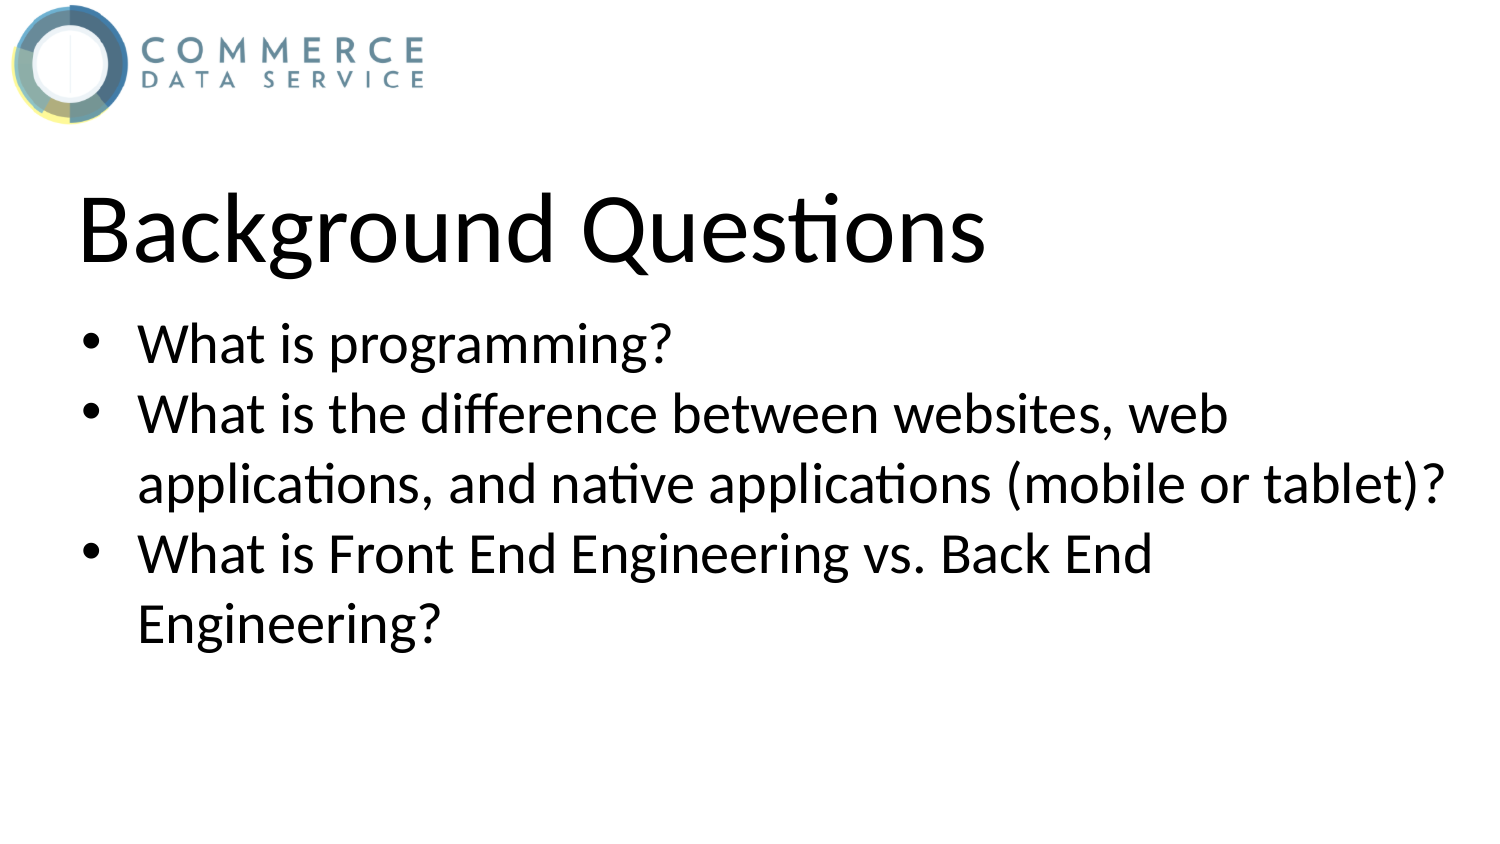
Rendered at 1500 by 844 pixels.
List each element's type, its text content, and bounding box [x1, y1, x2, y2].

text_box What is programming? What is the difference between websites, web applications, and native applications (mobile or tablet)? What is Front End Engineering vs. Back End Engineering? [66, 290, 1488, 668]
text_box Background Questions [62, 147, 1418, 299]
picture [0, 0, 437, 131]
